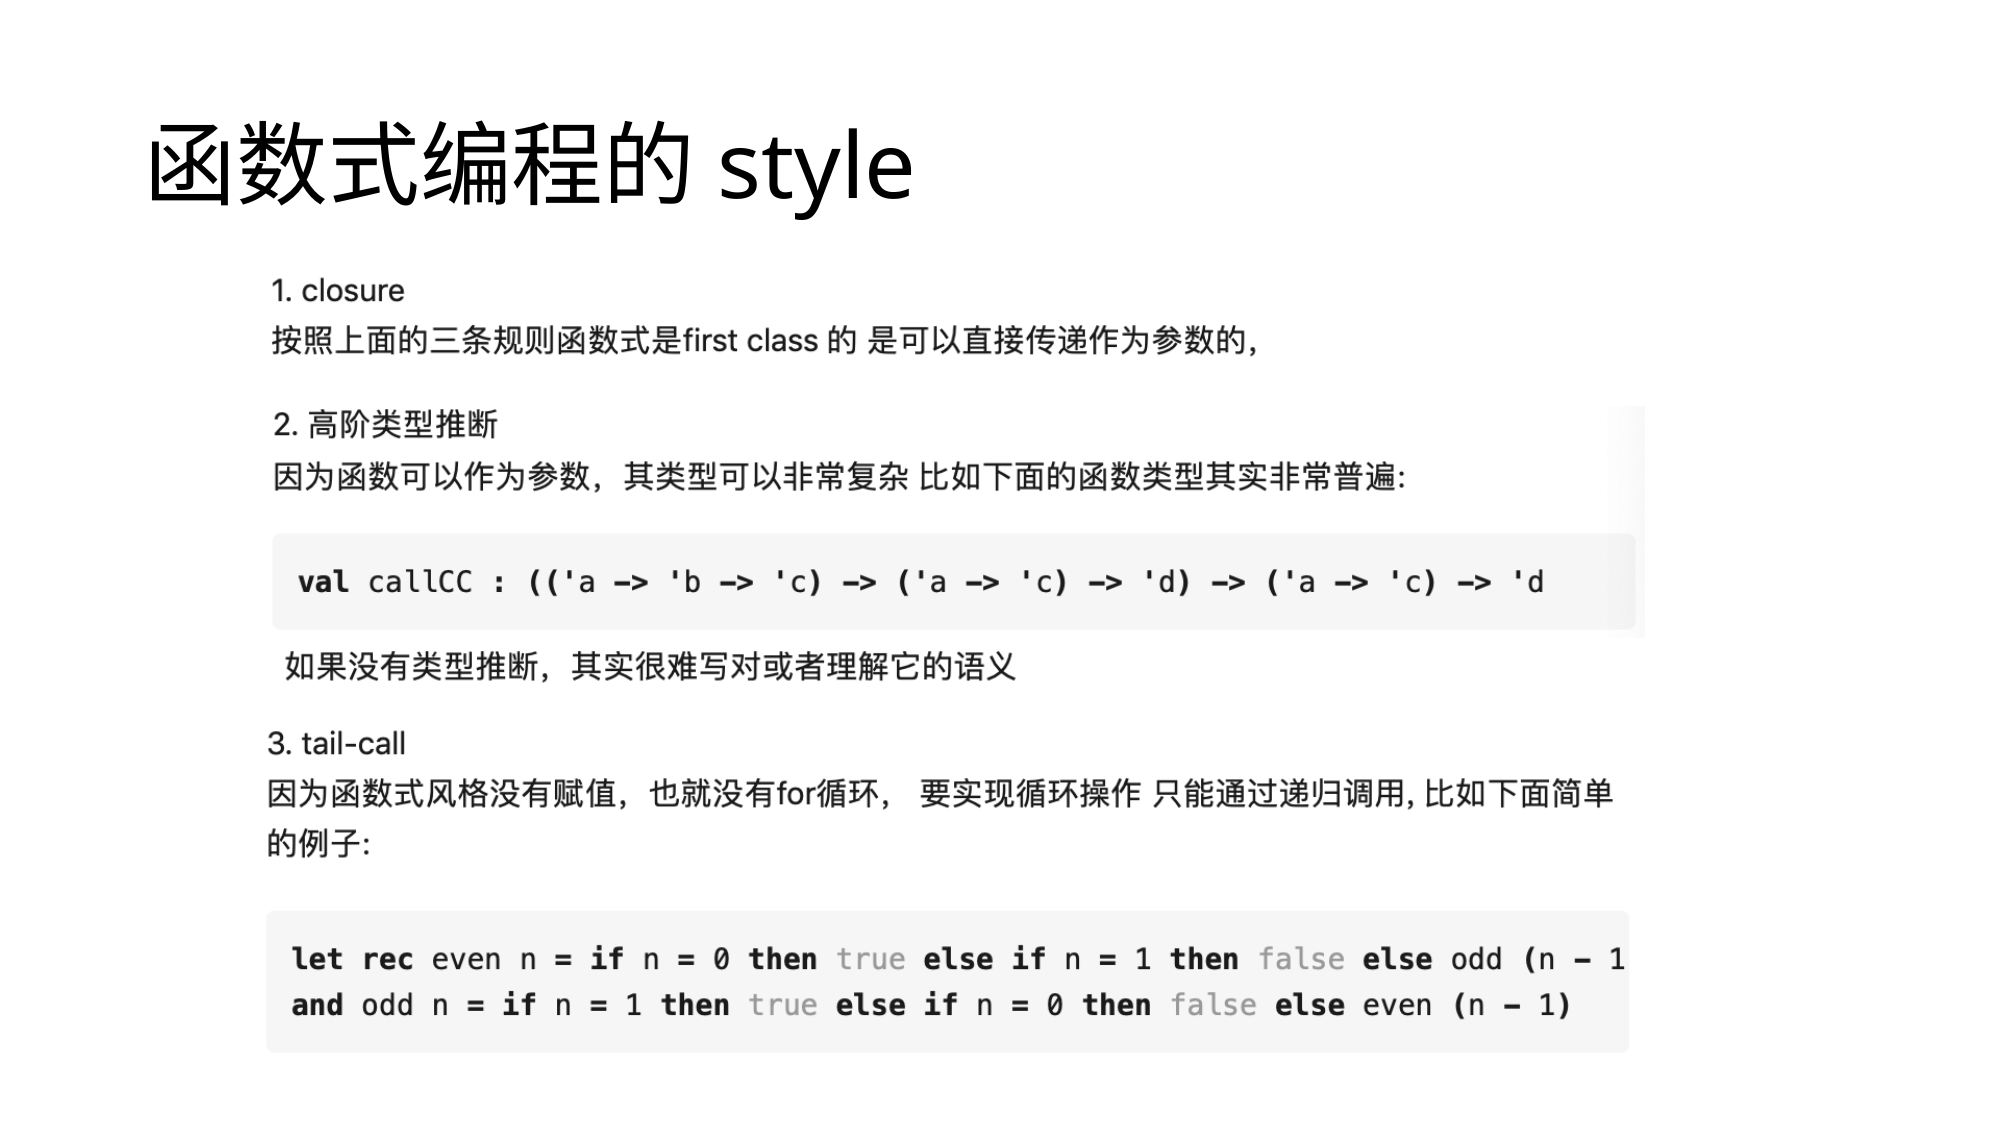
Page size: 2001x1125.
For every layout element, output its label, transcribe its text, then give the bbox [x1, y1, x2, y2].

picture [259, 406, 1645, 639]
picture [276, 647, 1024, 691]
title 函数式编程的style [136, 59, 1863, 278]
picture [256, 723, 1648, 1062]
picture [269, 270, 1275, 368]
